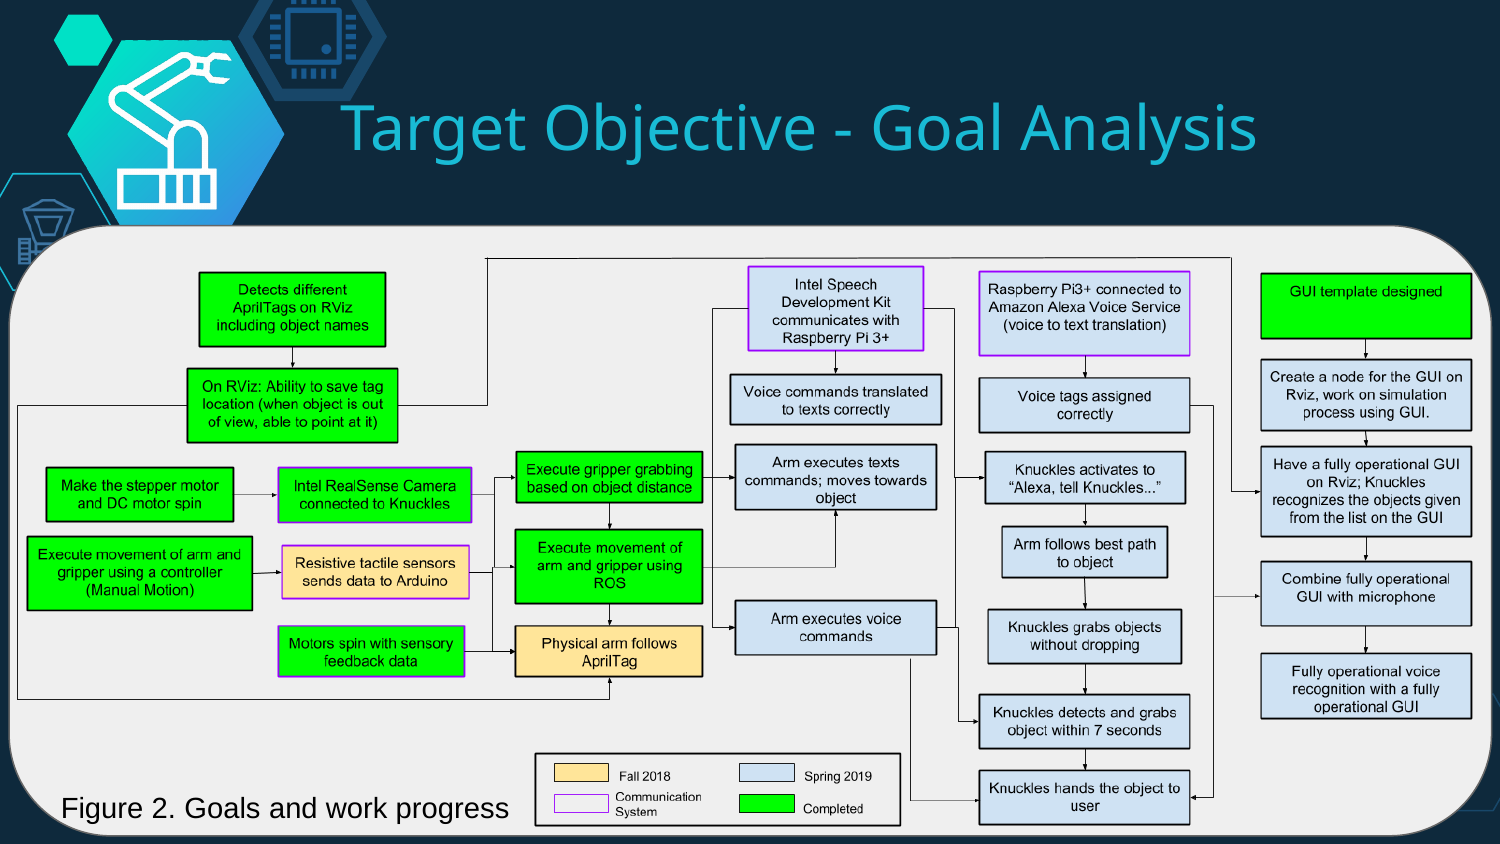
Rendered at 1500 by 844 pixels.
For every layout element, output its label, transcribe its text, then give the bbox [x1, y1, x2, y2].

title Target Objective - Goal Analysis [325, 72, 1500, 179]
picture [270, 0, 356, 79]
picture [8, 199, 1492, 844]
picture [95, 44, 246, 214]
